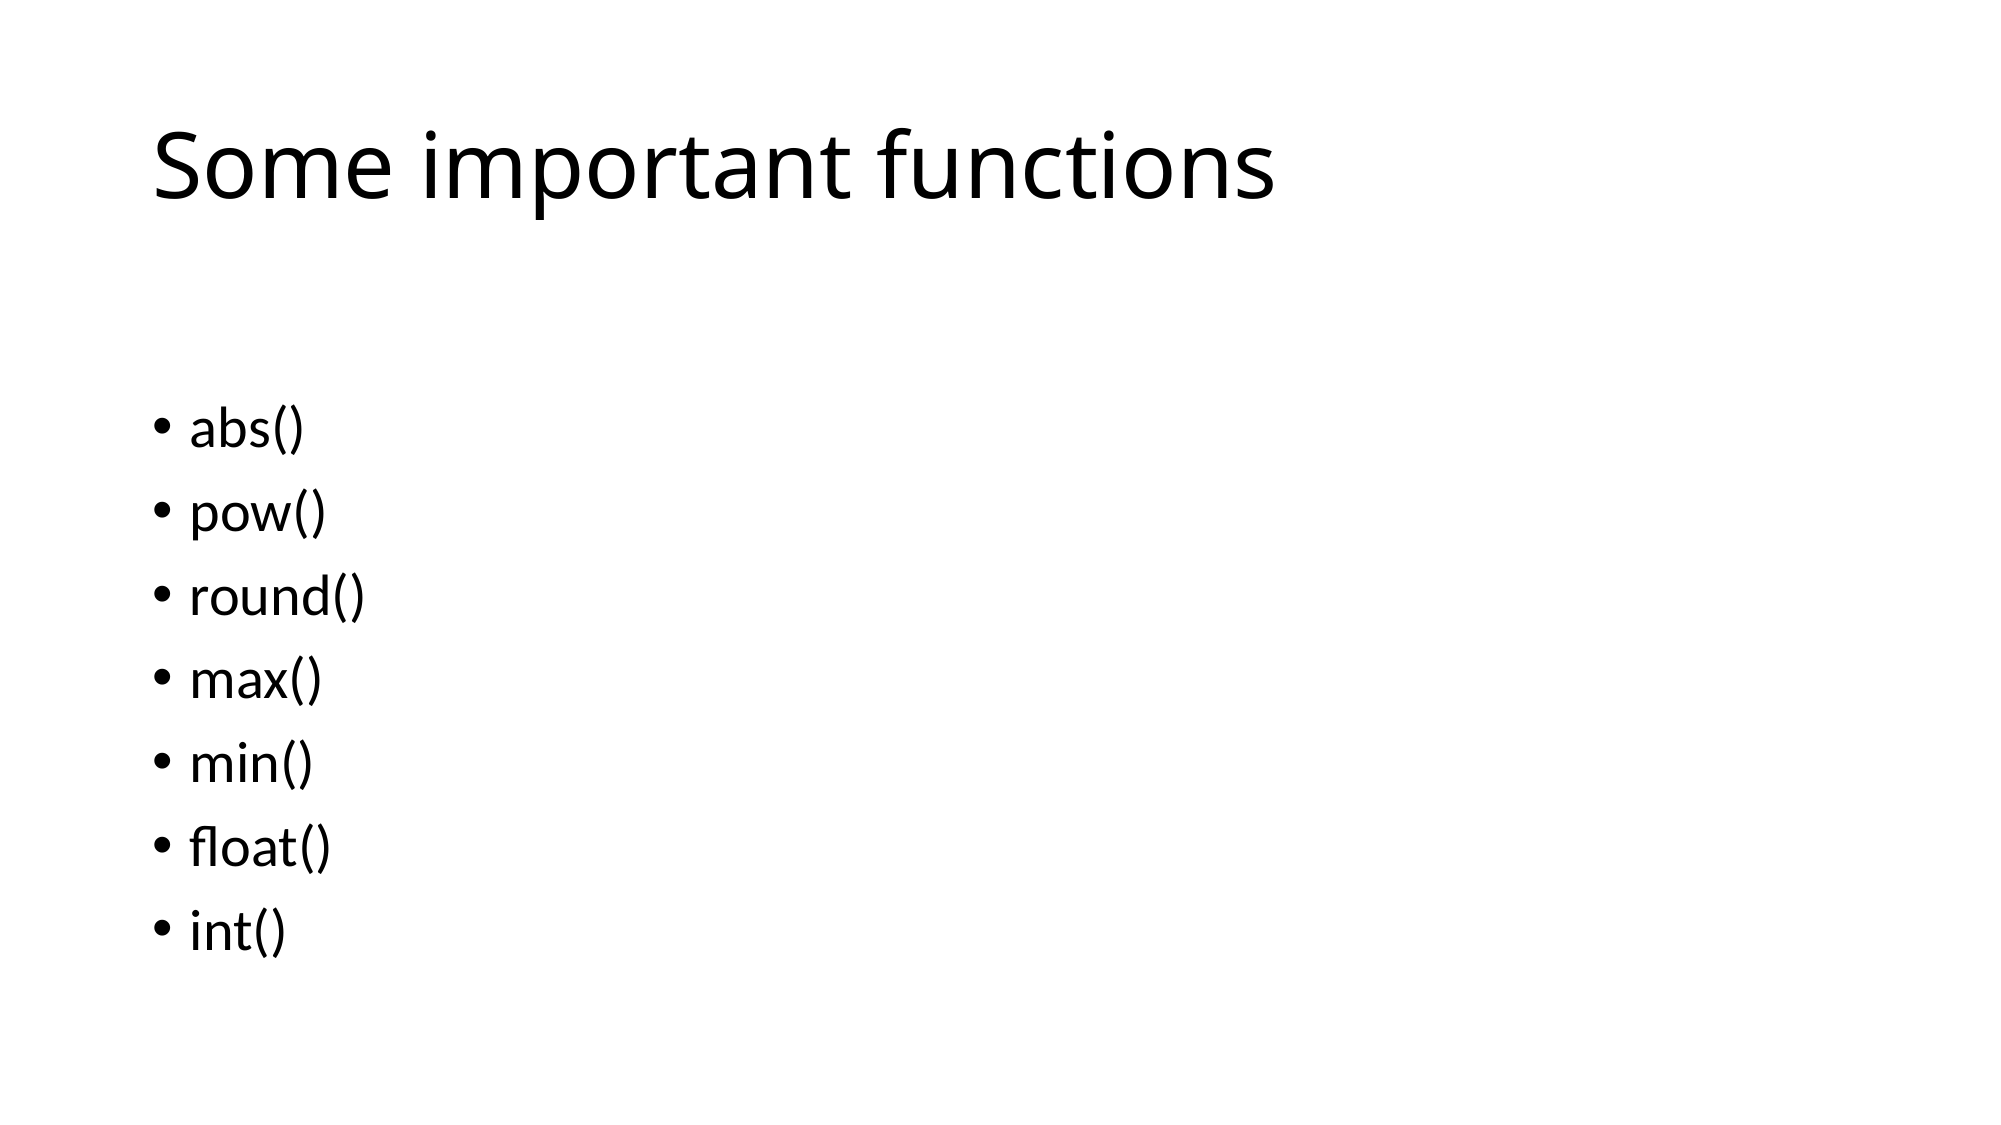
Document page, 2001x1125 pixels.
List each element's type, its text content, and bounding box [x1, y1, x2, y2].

list abs() pow() round() max() min() float() int() [137, 299, 1863, 1014]
title Some important functions [137, 59, 1863, 278]
